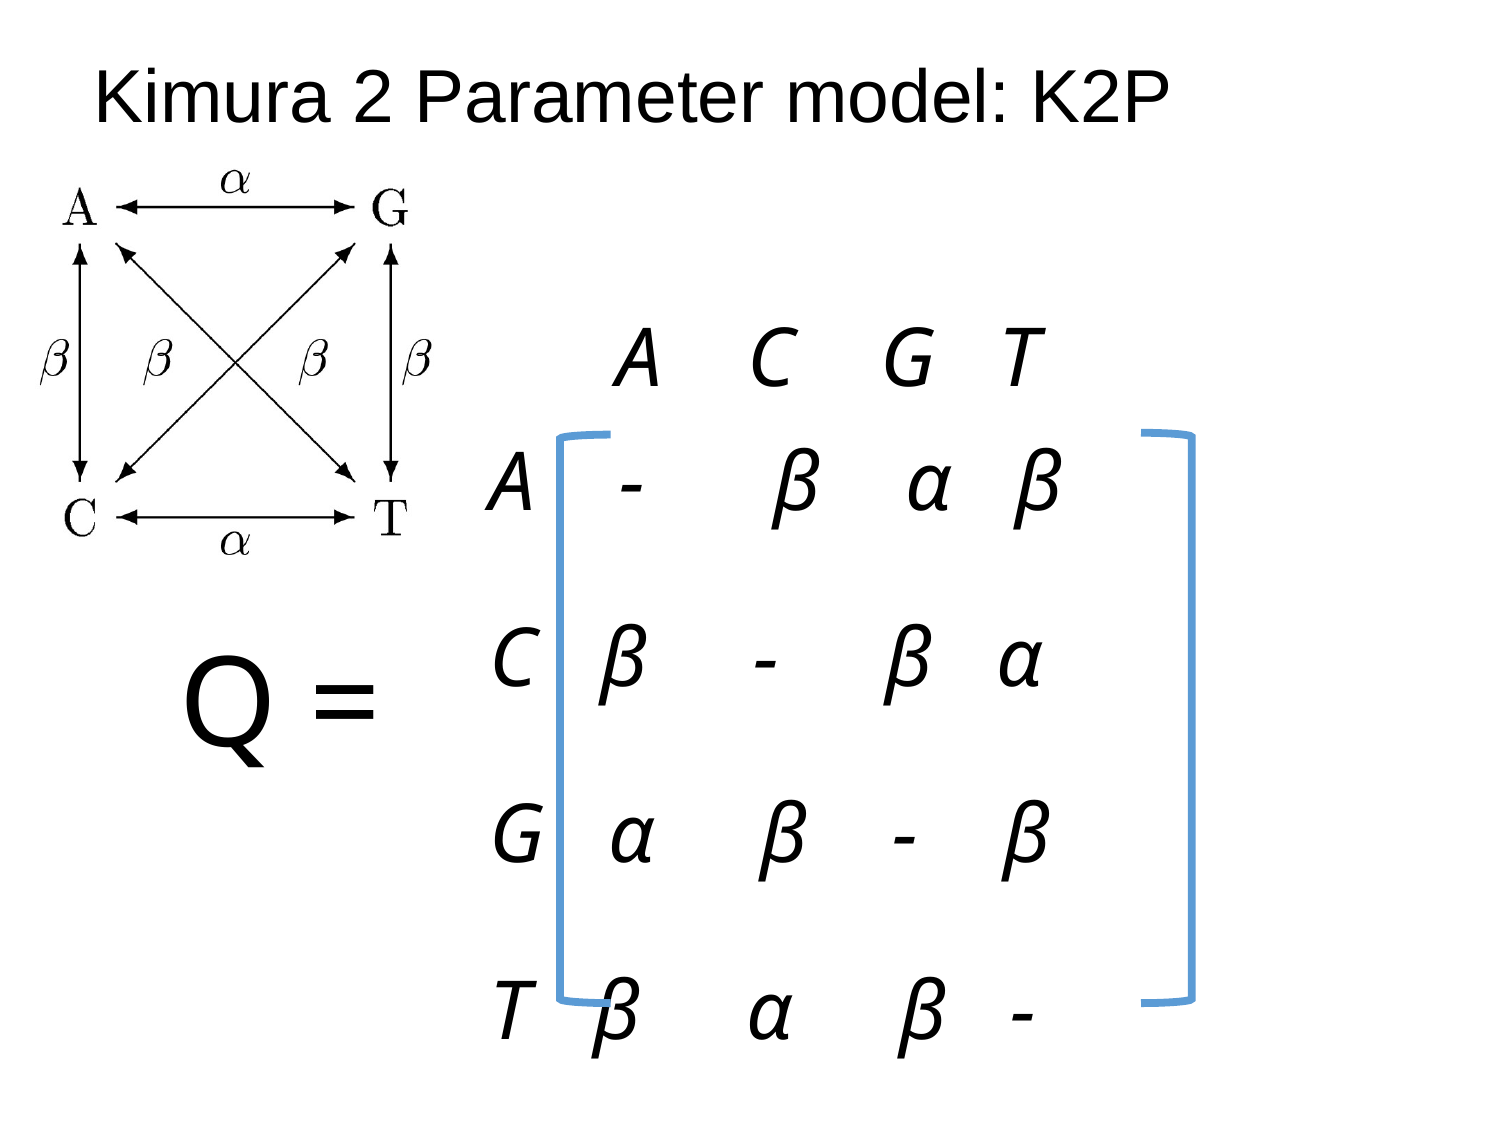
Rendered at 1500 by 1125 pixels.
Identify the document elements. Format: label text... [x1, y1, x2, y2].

text_box Kimura 2 Parameter model: K2P [78, 0, 1373, 208]
text_box [1141, 432, 1193, 1004]
text_box Q = [164, 614, 454, 779]
text_box [559, 434, 611, 1004]
picture [29, 151, 445, 561]
text_box A C G T A - β α β C β - β α G α β - β T β α β - [474, 306, 1500, 1068]
